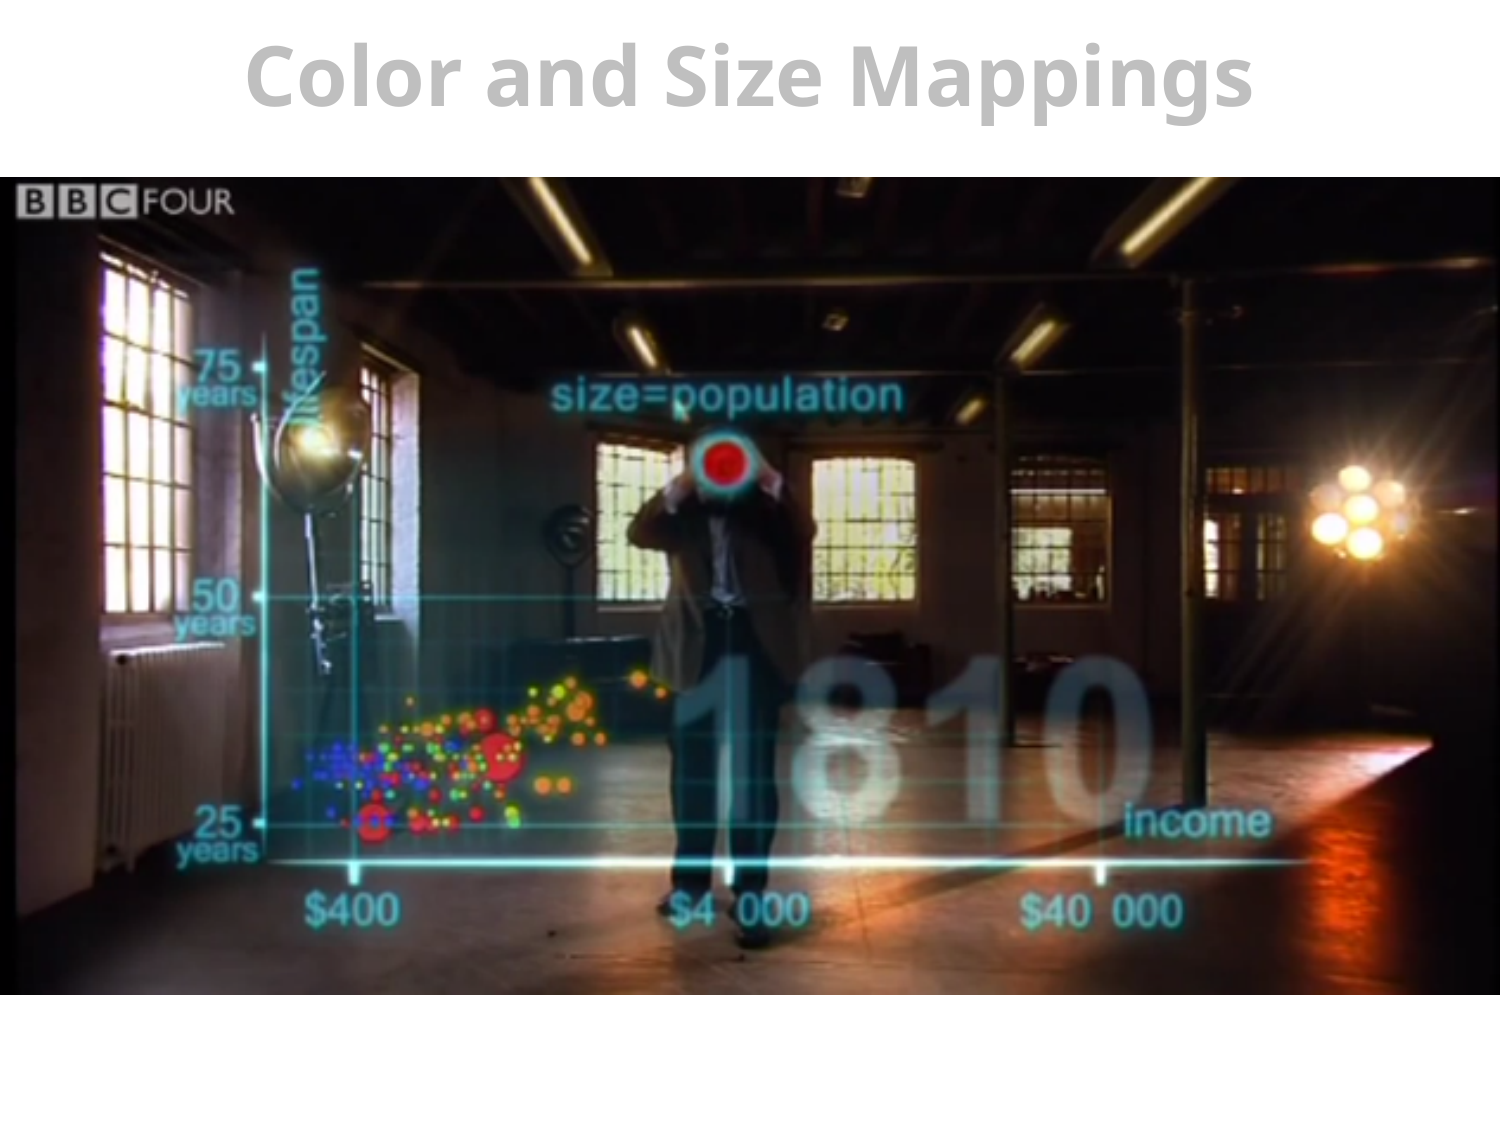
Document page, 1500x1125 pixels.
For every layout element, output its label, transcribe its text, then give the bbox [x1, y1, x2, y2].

title Color and Size Mappings [0, 3, 1500, 144]
picture [0, 176, 1500, 996]
